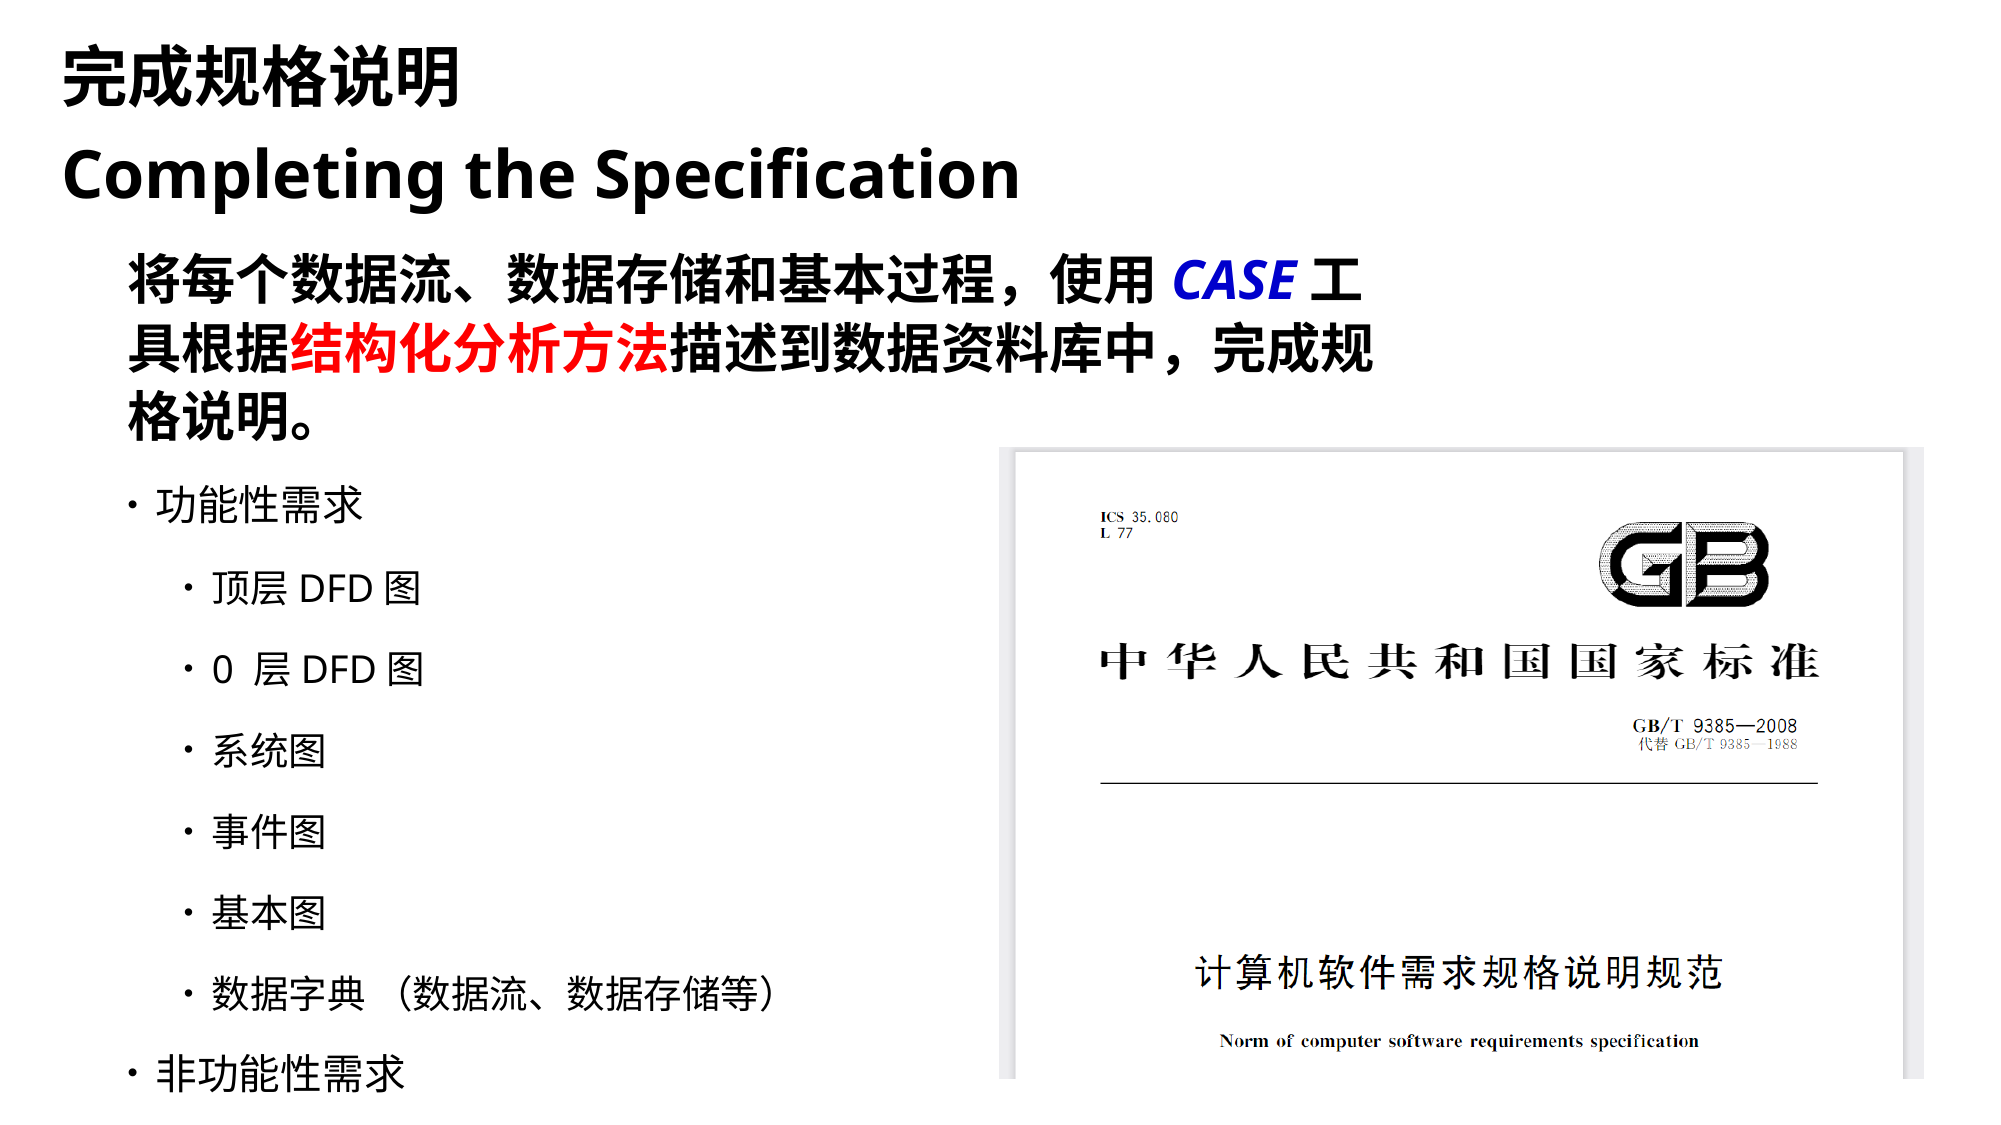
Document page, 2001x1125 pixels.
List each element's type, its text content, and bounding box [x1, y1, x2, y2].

text_box 完成规格说明 Completing the Specification [46, 68, 1708, 220]
picture [999, 447, 1924, 1079]
text_box 将每个数据流、数据存储和基本过程，使用CASE工具根据结构化分析方法描述到数据资料库中，完成规格说明。 功能性需求 顶层DFD图 0 层DFD图 系统图 事件图 基本图 数据字典 （数据流、数据存储等） 非功能性需求 [0, 234, 1426, 960]
